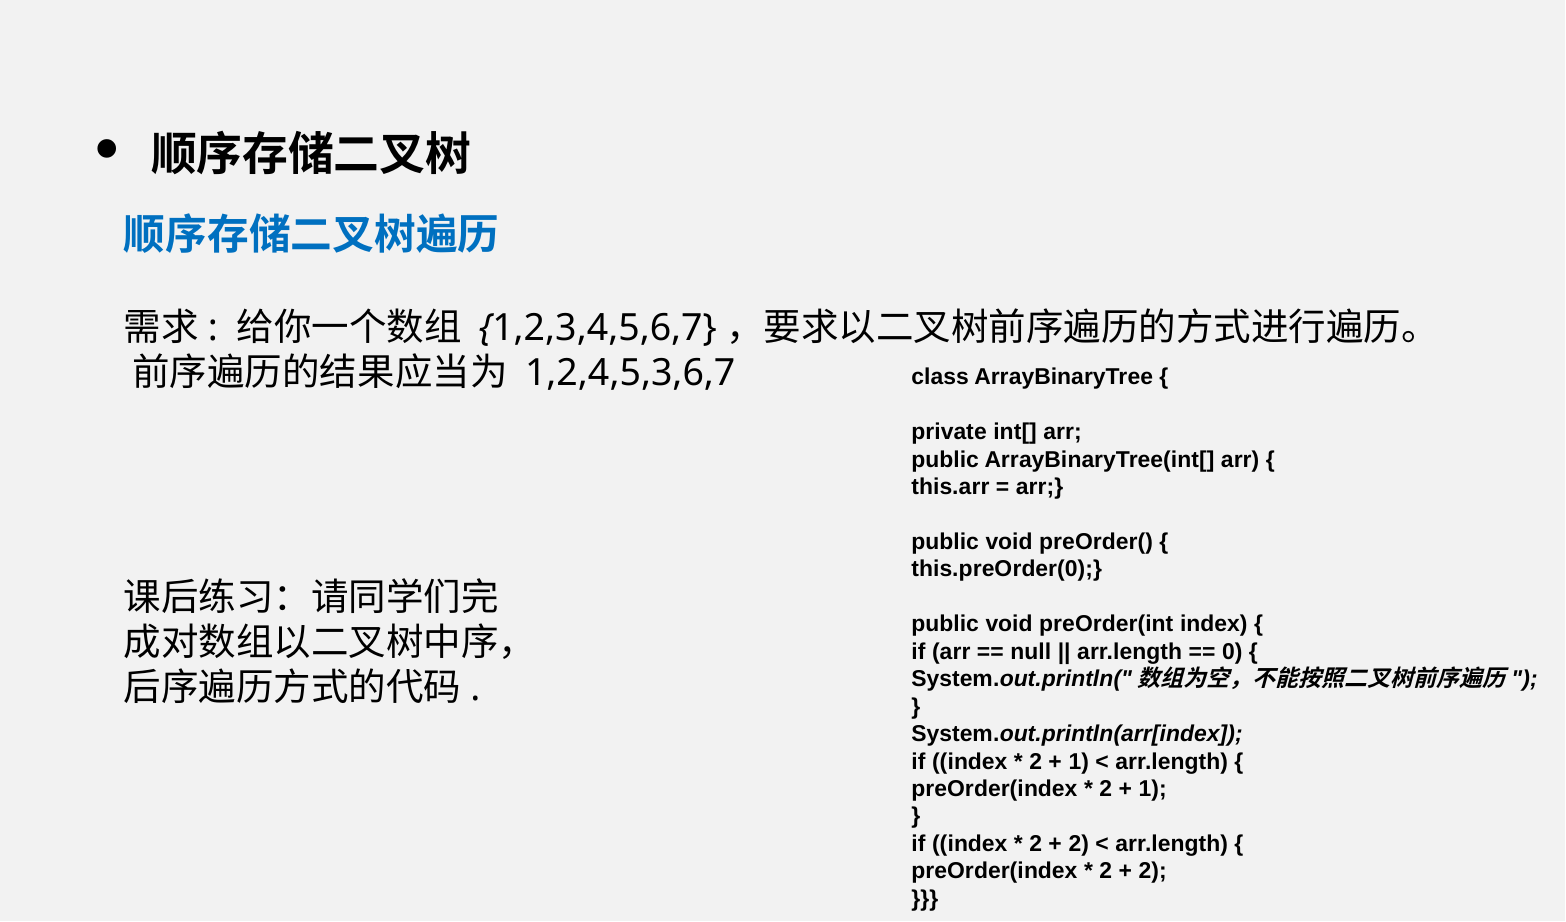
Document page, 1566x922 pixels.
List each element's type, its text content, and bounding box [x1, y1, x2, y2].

text_box class ArrayBinaryTree { private int[] arr; public ArrayBinaryTree(int[] arr) { this.arr = arr;} public void preOrder() { this.preOrder(0);} public void preOrder(int index) { if (arr == null || arr.length == 0) { System.out.println("数组为空，不能按照二叉树前序遍历"); } System.out.println(arr[index]); if ((index * 2 + 1) < arr.length) { preOrder(index * 2 + 1); } if ((index * 2 + 2) < arr.length) { preOrder(index * 2 + 2); }}} [896, 354, 1553, 919]
text_box 顺序存储二叉树遍历 需求: 给你一个数组 {1,2,3,4,5,6,7}，要求以二叉树前序遍历的方式进行遍历。 前序遍历的结果应当为 1,2,4,5,3,6,7 课后练习：请同学们完 成对数组以二叉树中序， 后序遍历方式的代码. [109, 200, 1433, 761]
text_box 顺序存储二叉树 [79, 123, 1325, 188]
